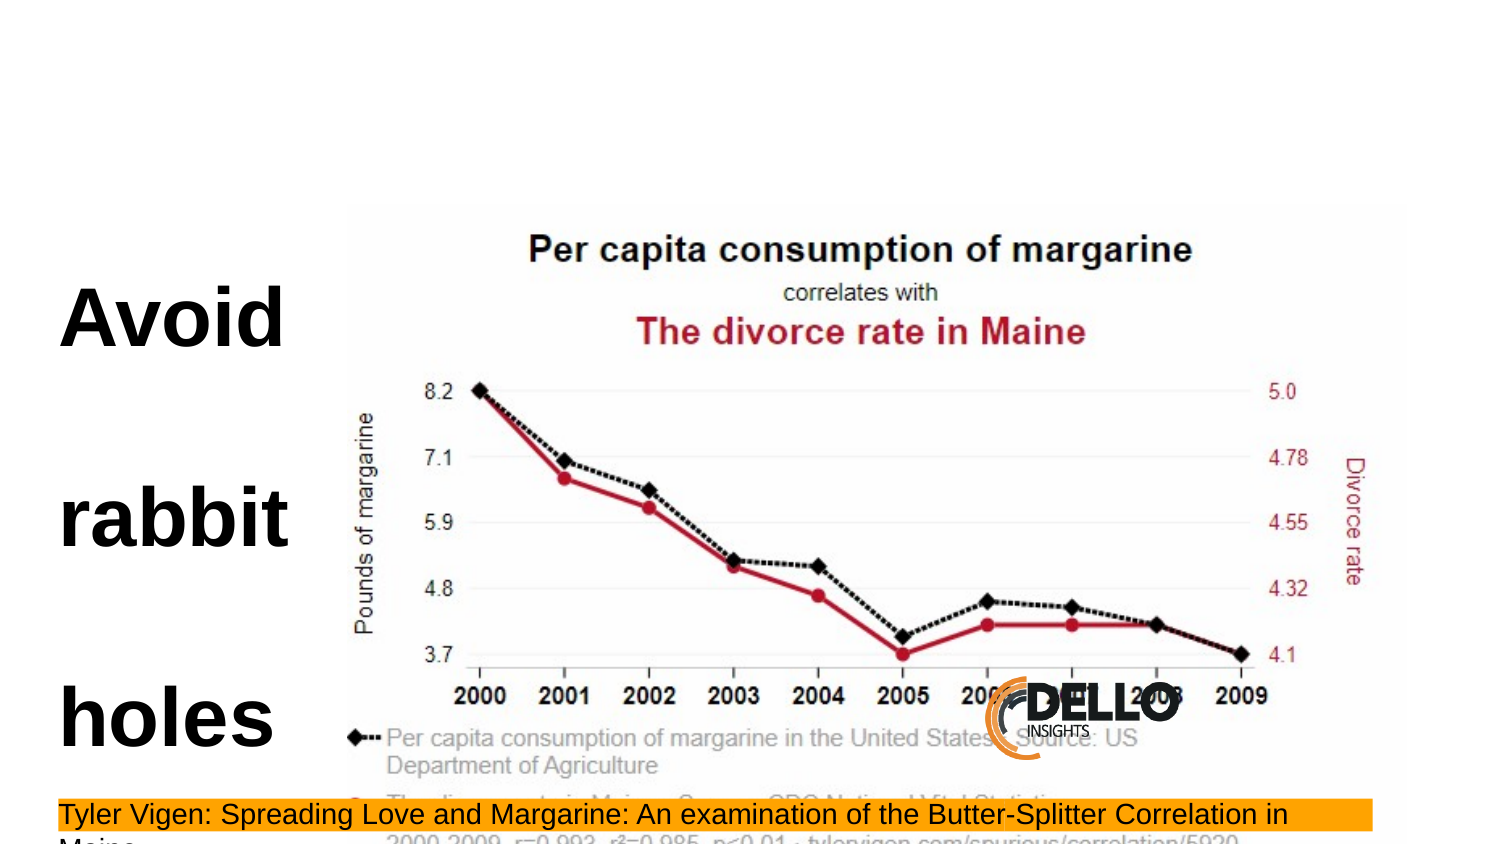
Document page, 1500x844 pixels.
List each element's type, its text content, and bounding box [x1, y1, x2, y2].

picture [347, 204, 1408, 844]
text_box Tyler Vigen: Spreading Love and Margarine: An examination of the Butter-Splitter Correlation in Maine [56, 793, 342, 844]
title Avoid rabbit holes [56, 261, 292, 763]
